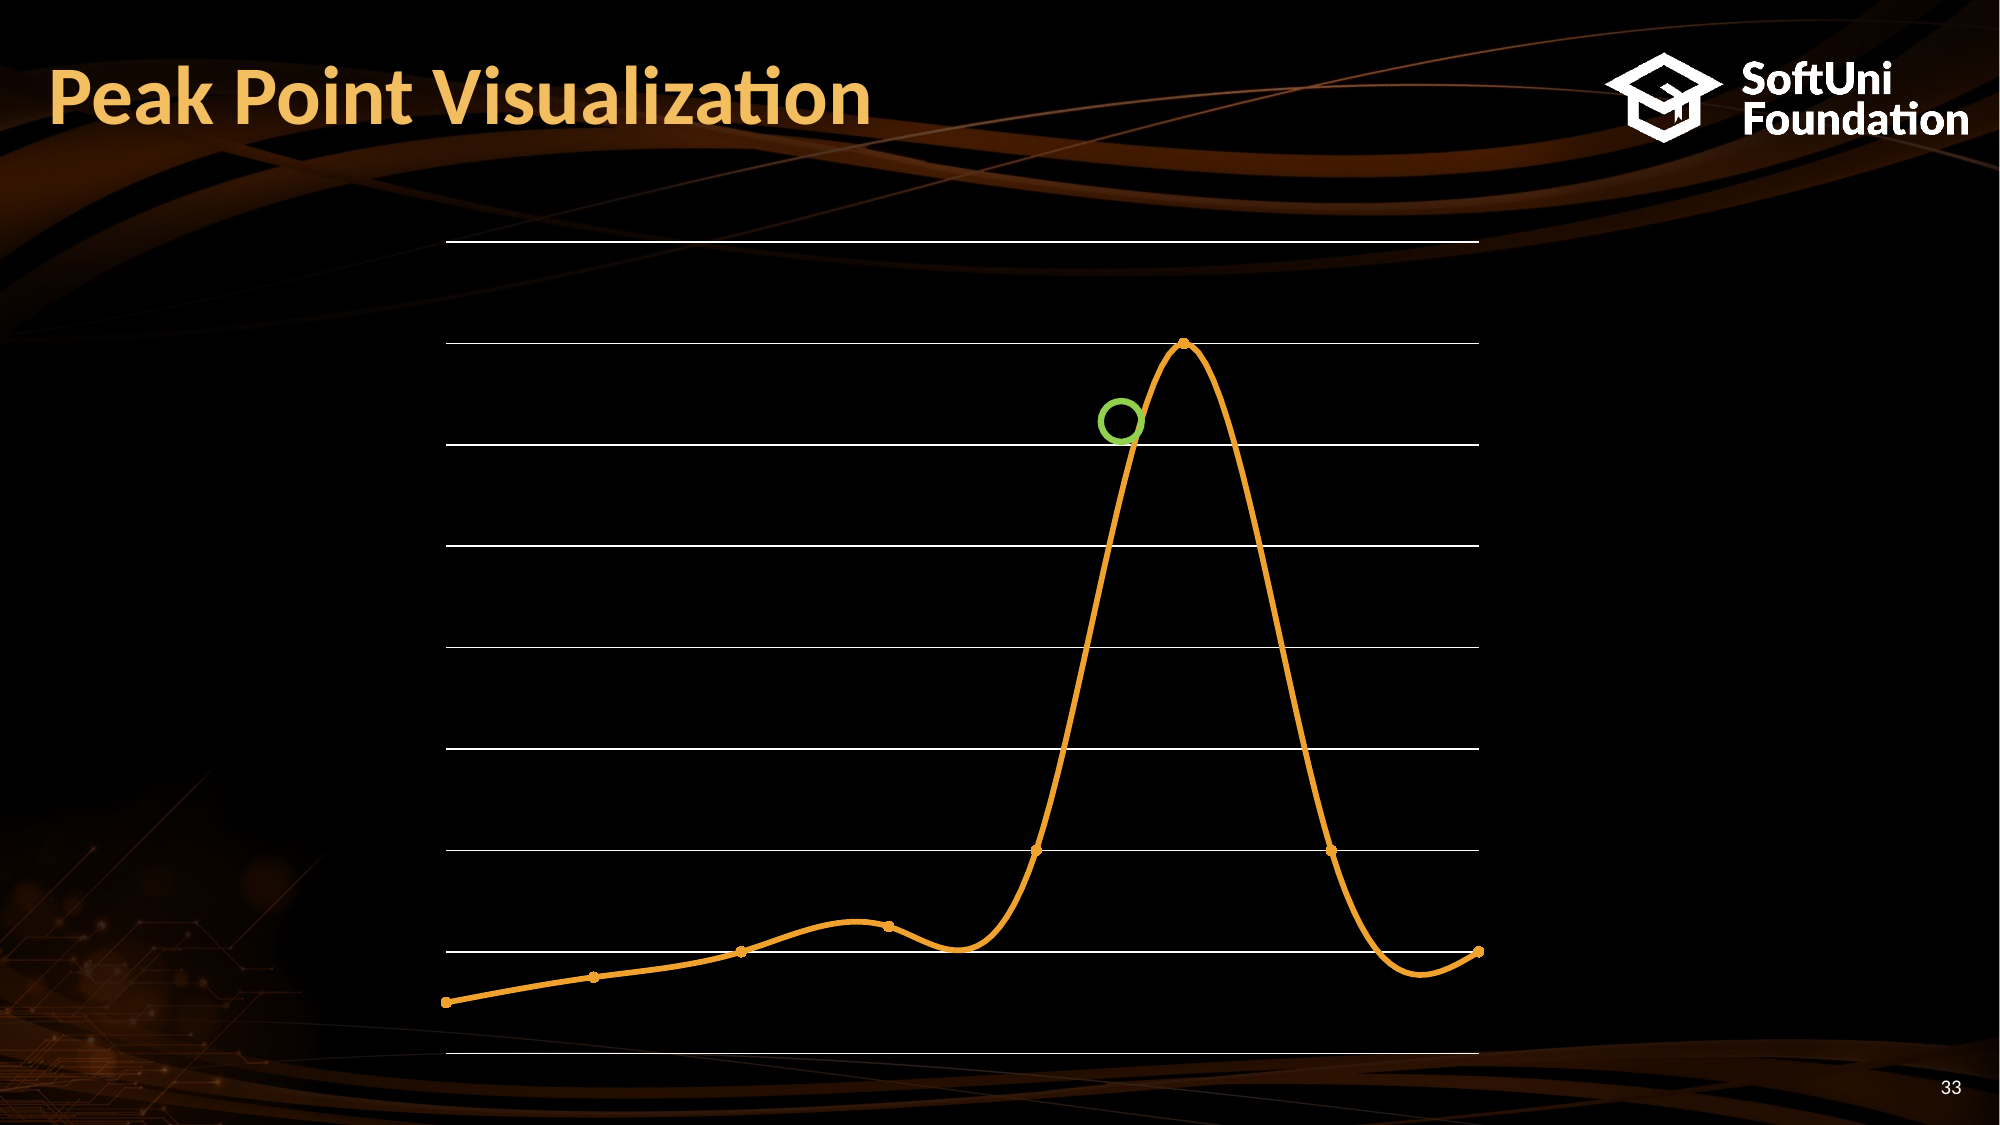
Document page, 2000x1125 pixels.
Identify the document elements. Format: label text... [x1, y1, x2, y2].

text_box Peak Point Visualization [30, 6, 1602, 189]
picture [0, 0, 2000, 1125]
chart [424, 224, 1501, 1071]
text_box 26 [1897, 1070, 1968, 1103]
